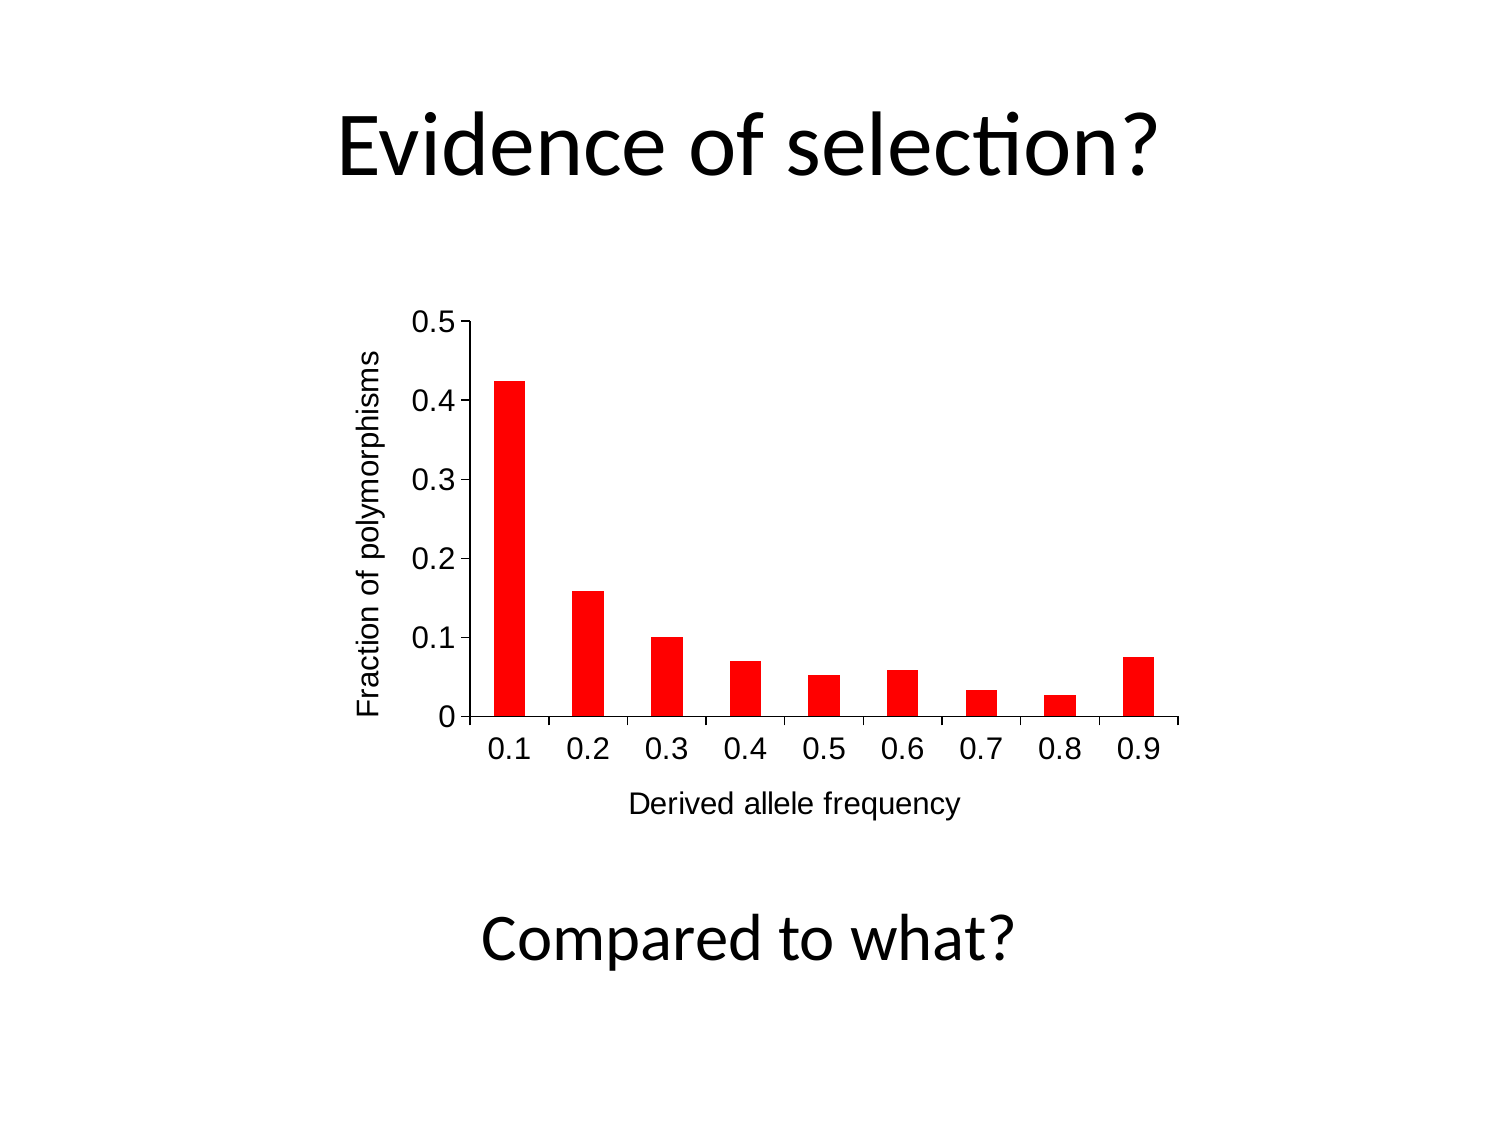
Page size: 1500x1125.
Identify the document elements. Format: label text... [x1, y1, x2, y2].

chart [307, 288, 1190, 837]
title Evidence of selection? [75, 45, 1425, 233]
text_box Compared to what? [0, 886, 1500, 982]
